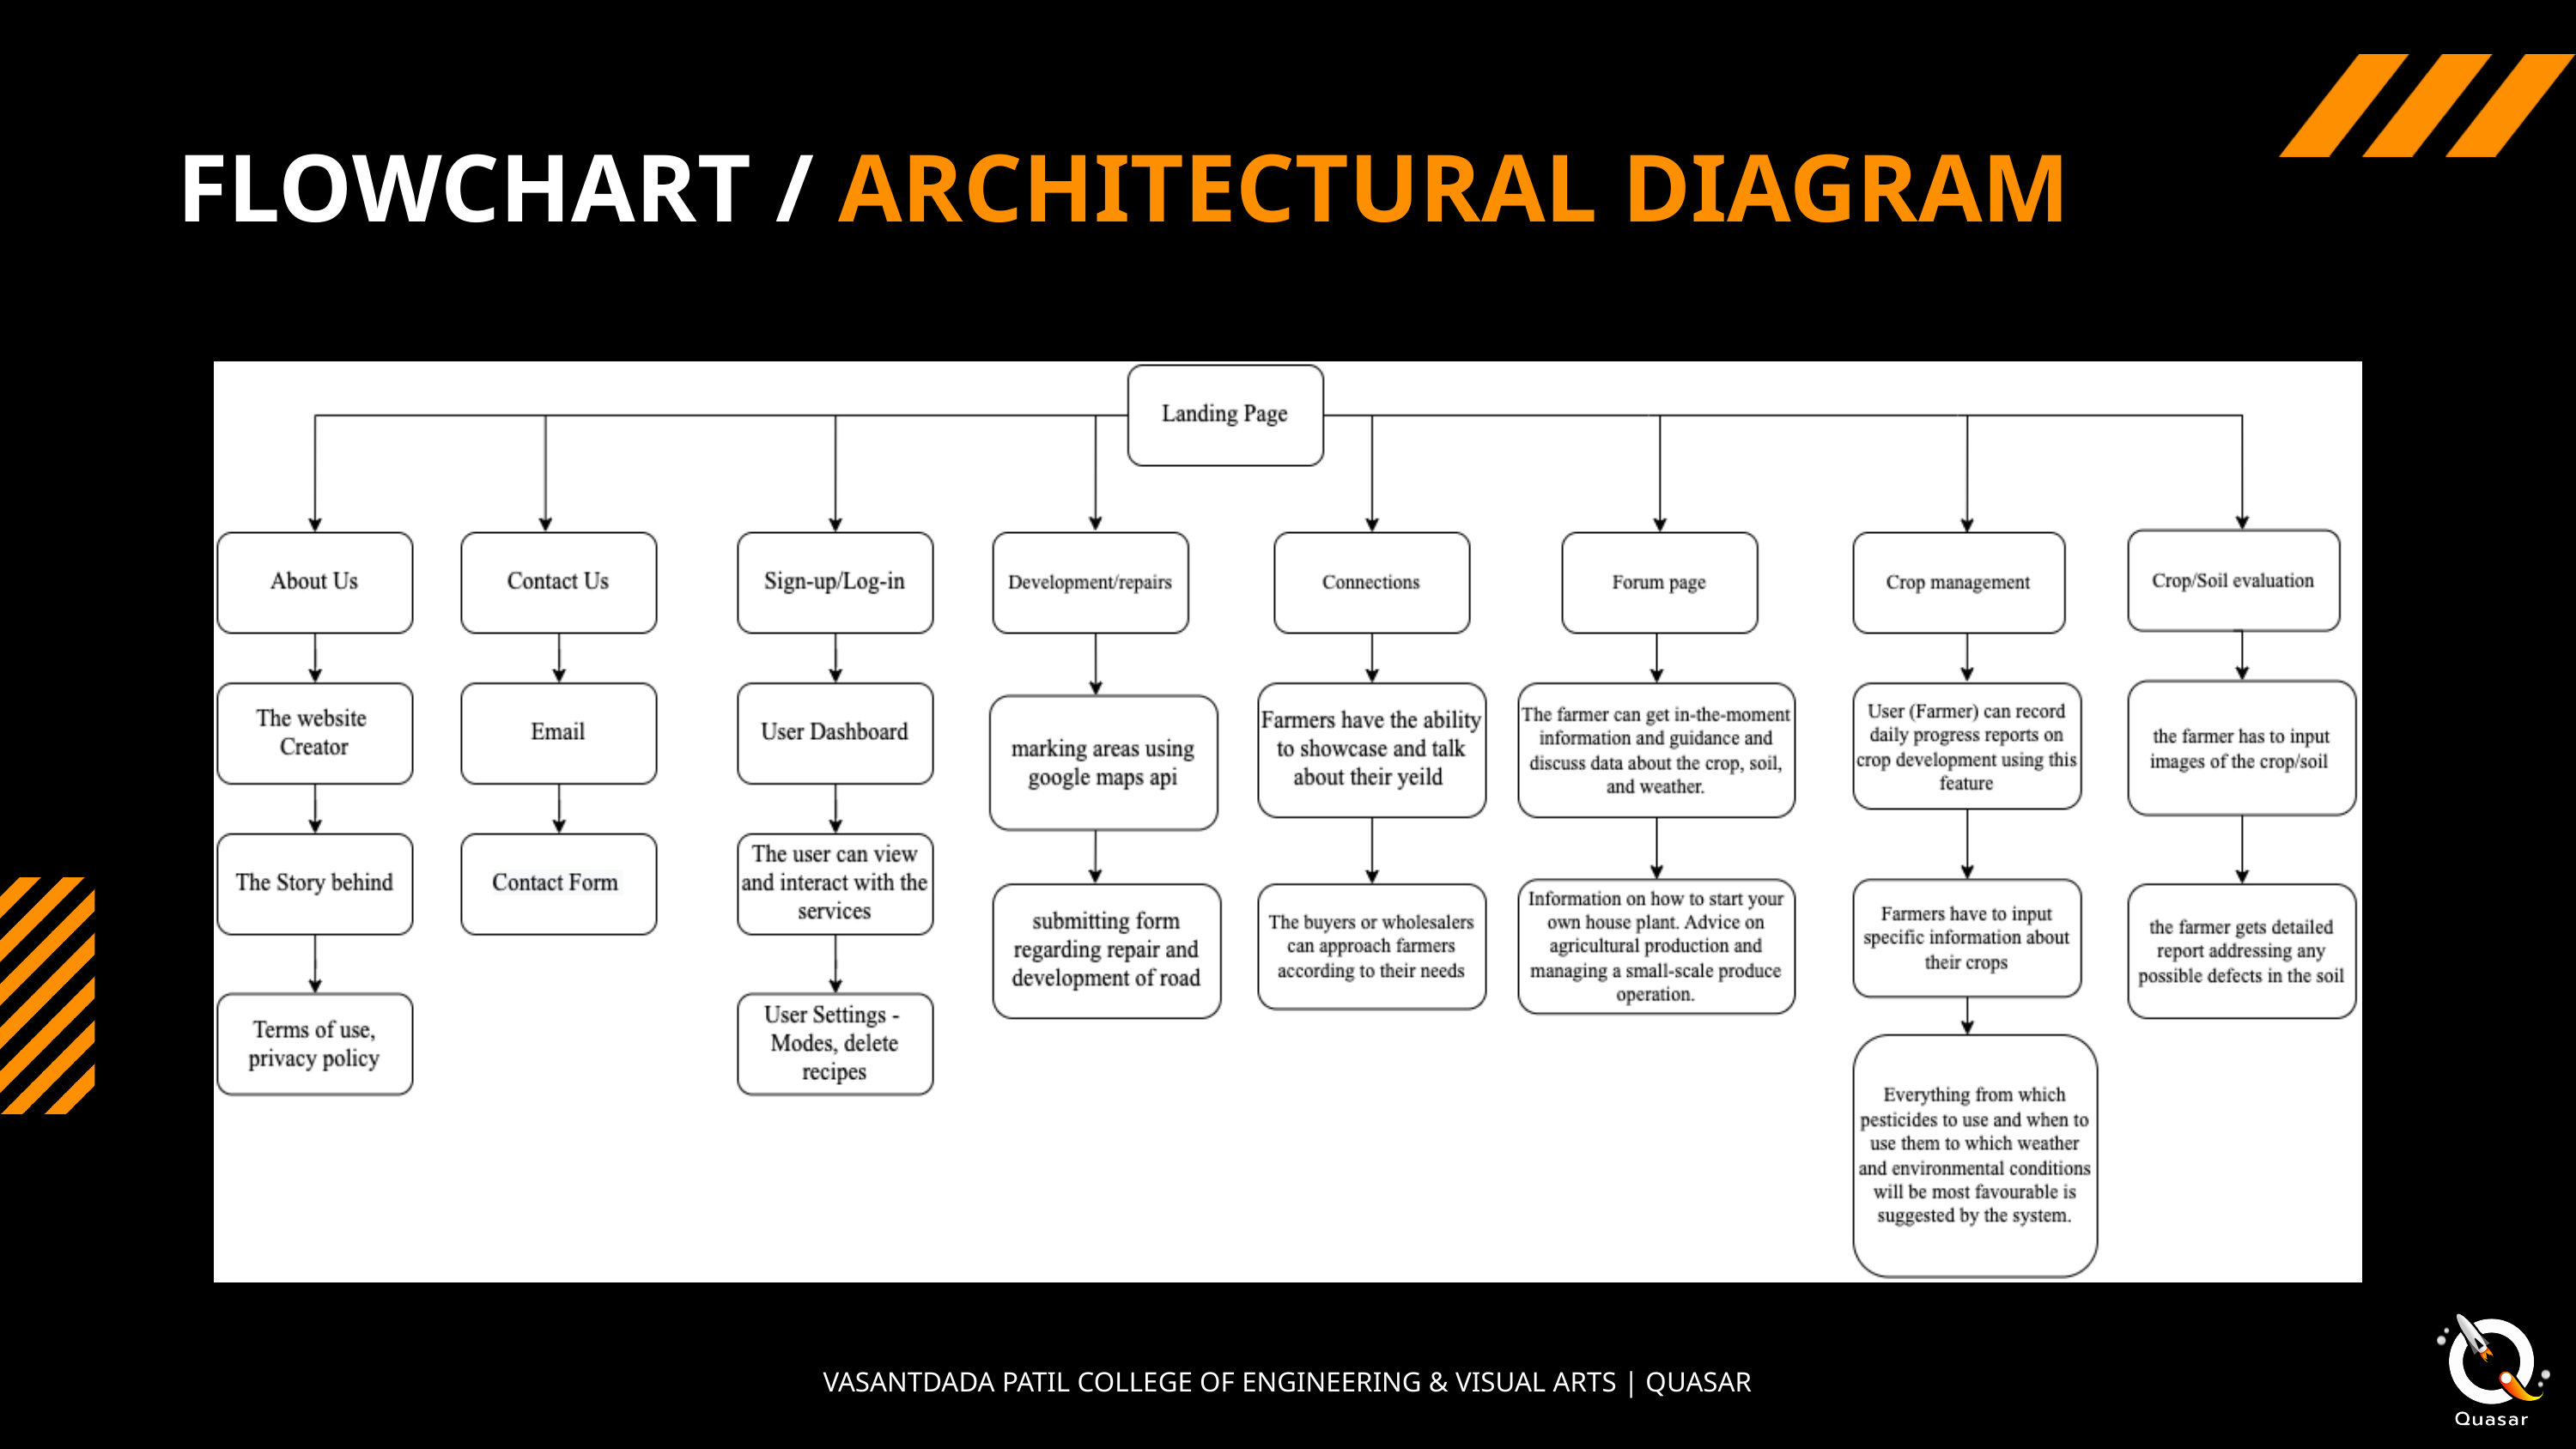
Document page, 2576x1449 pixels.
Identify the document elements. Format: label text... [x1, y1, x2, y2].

picture [0, 877, 95, 1115]
text_box FLOWCHART / ARCHITECTURAL DIAGRAM [177, 99, 2199, 241]
picture [213, 361, 2362, 1282]
picture [2382, 1282, 2576, 1436]
text_box VASANTDADA PATIL COLLEGE OF ENGINEERING & VISUAL ARTS | QUASAR [517, 1352, 2059, 1397]
picture [2279, 54, 2576, 157]
